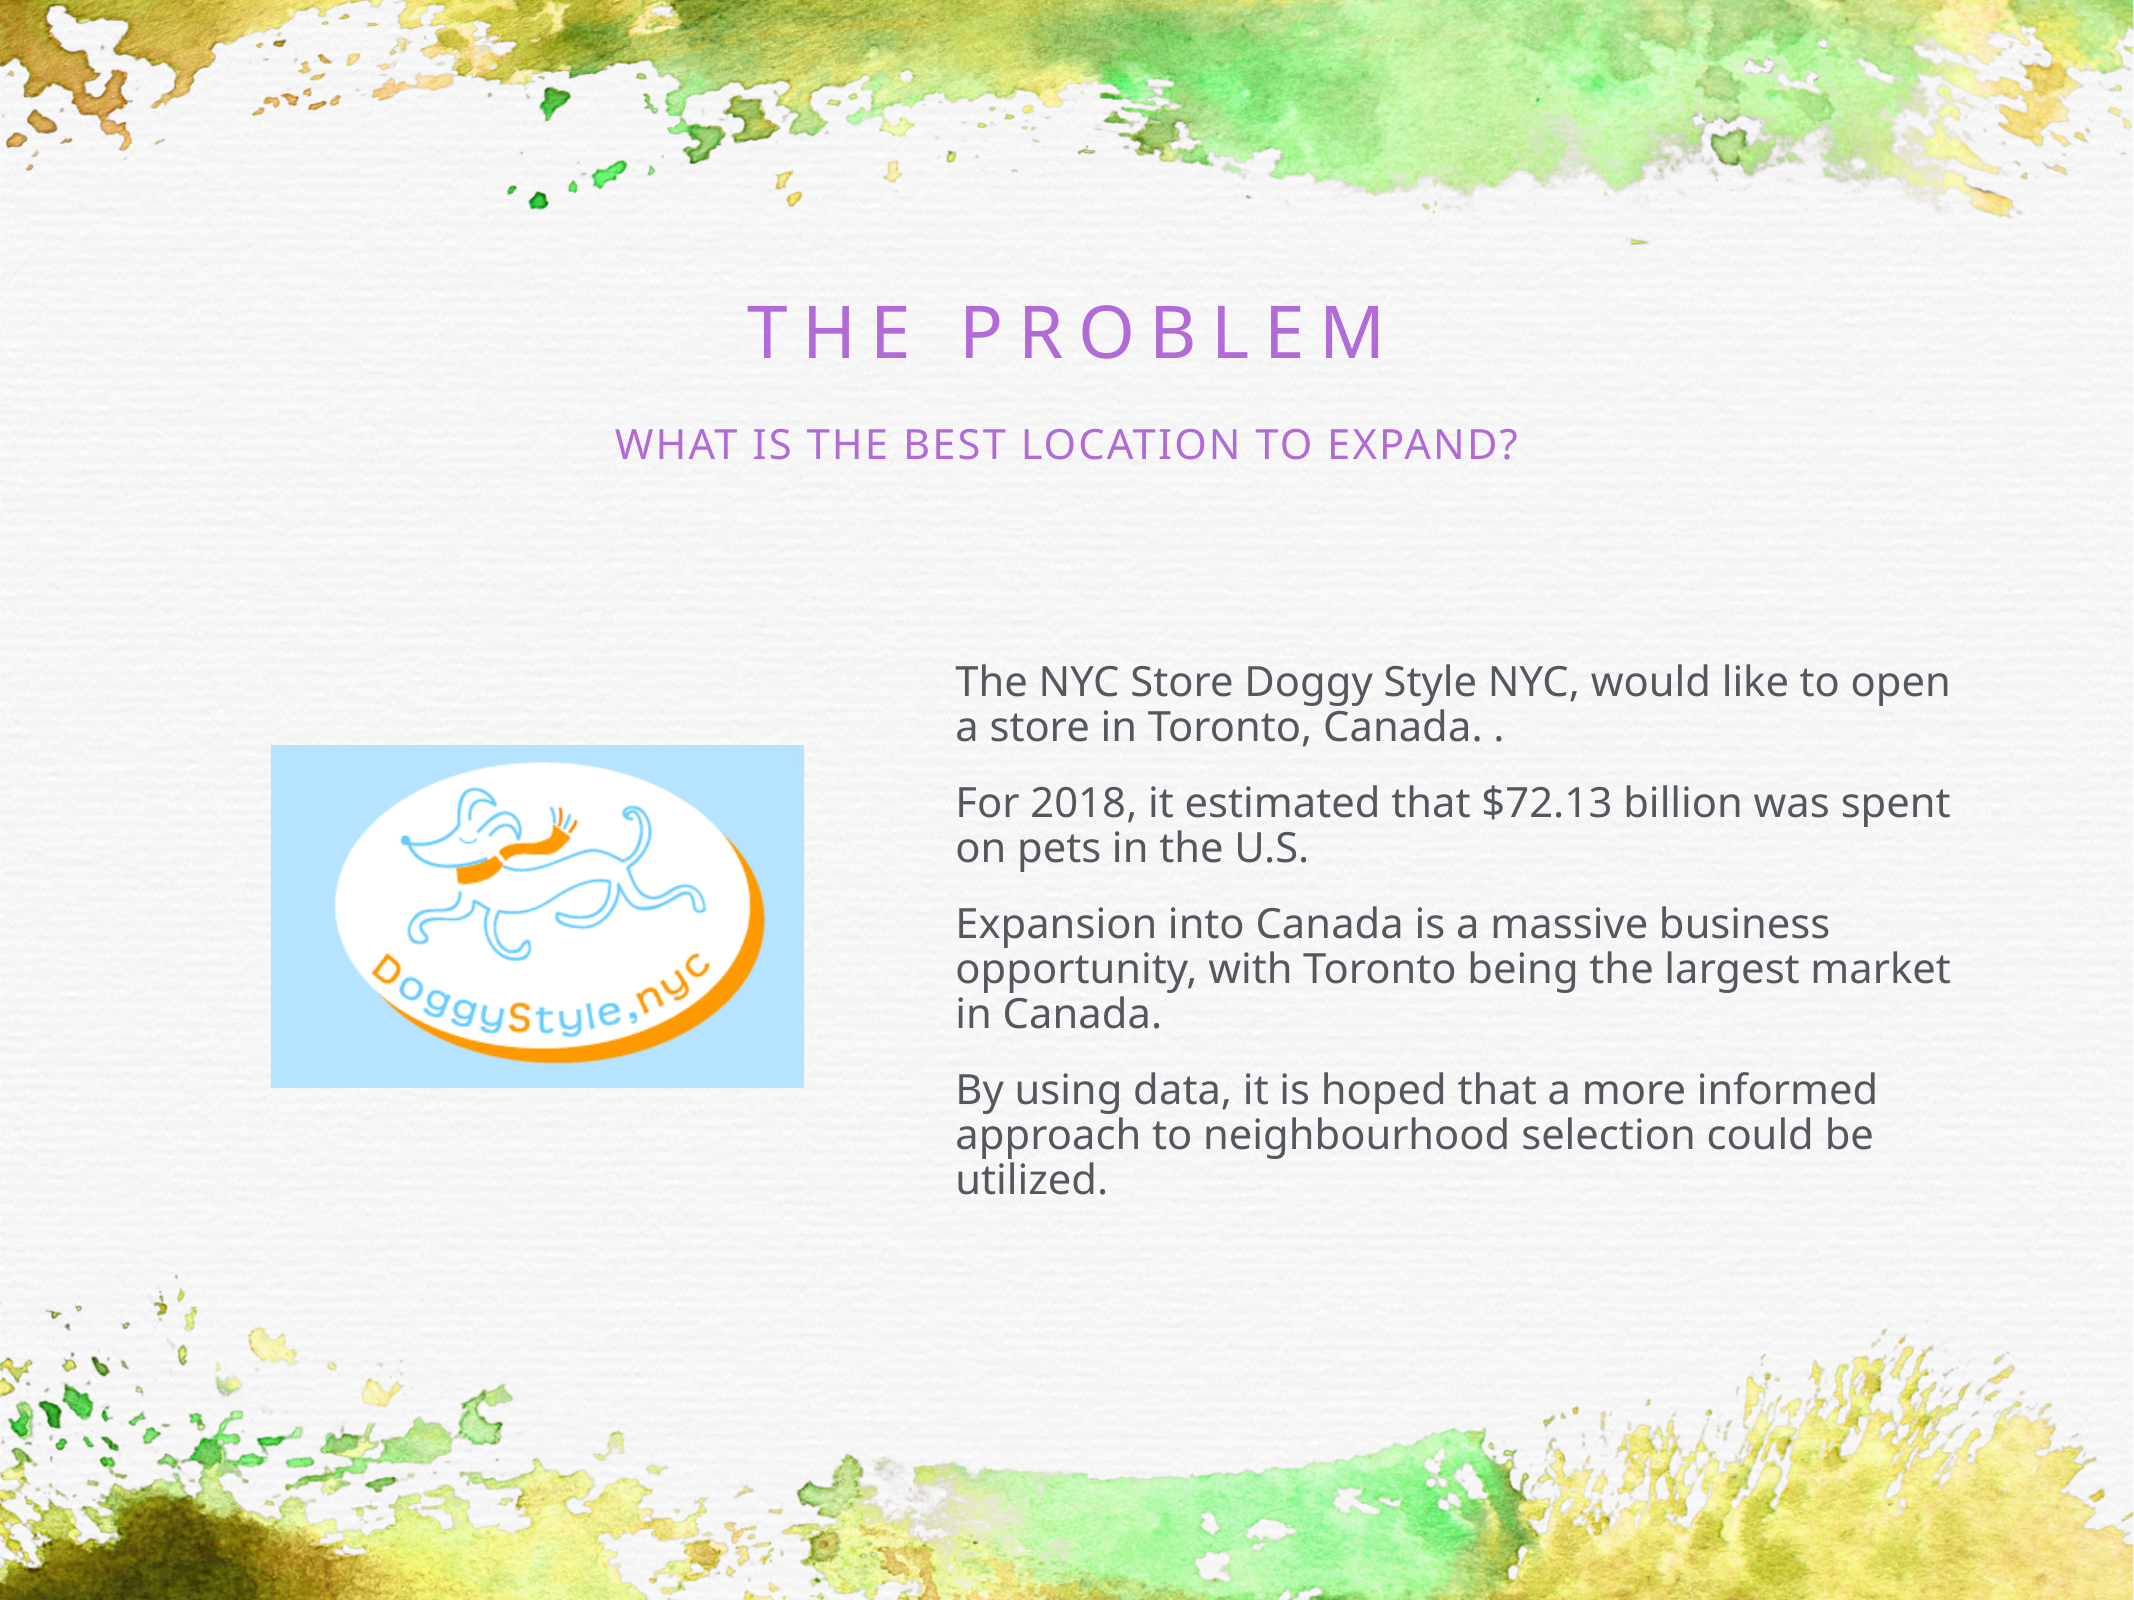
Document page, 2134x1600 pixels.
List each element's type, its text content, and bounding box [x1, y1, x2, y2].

list The NYC Store Doggy Style NYC, would like to open a store in Toronto, Canada. . For 2018, it estimated that $72.13 billion was spent on pets in the U.S. Expansion into Canada is a massive business opportunity, with Toronto being the largest market in Canada. By using data, it is hoped that a more informed approach to neighbourhood selection could be utilized. [954, 659, 1977, 1226]
picture [0, 0, 2134, 1600]
title The problem [207, 287, 1926, 372]
list What is the best location to expand? [231, 404, 1902, 489]
